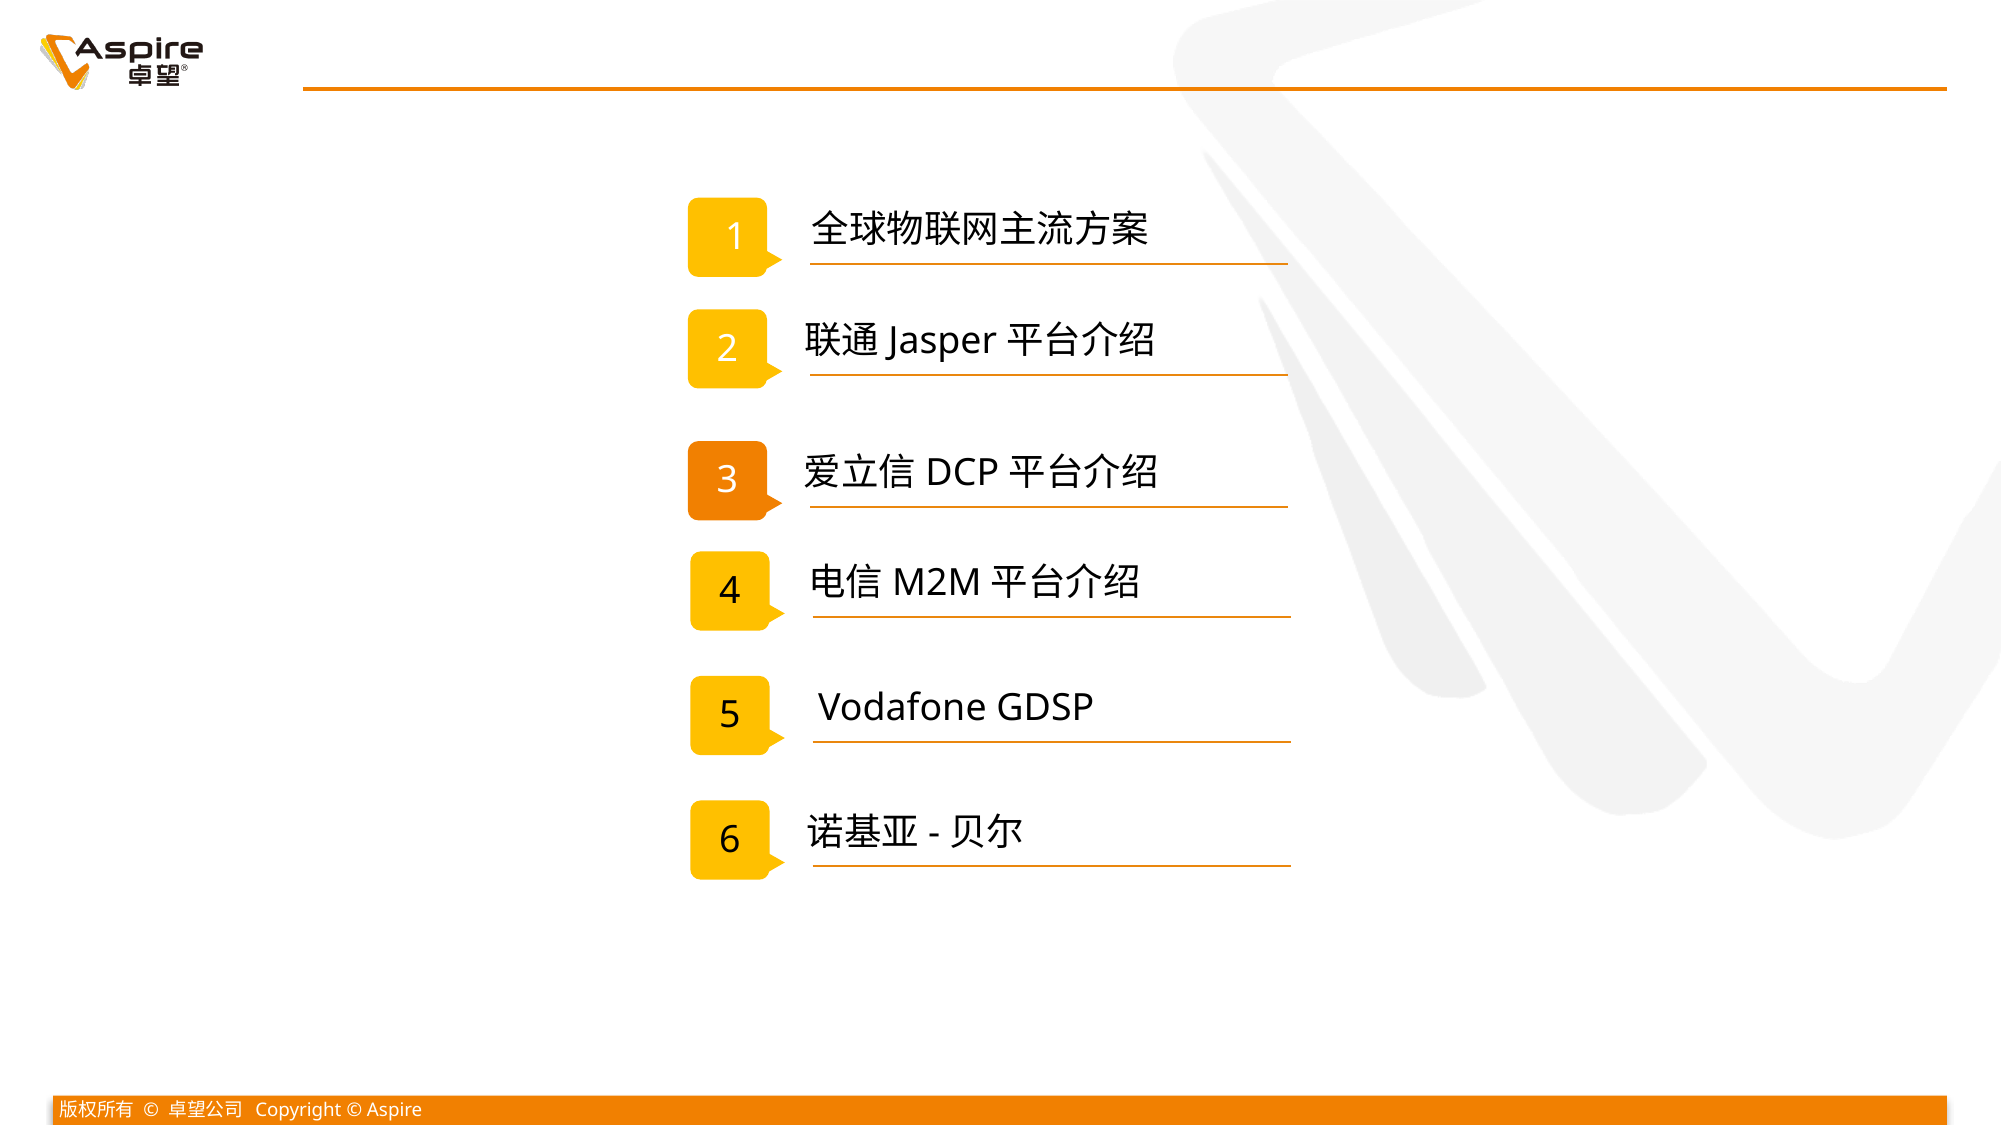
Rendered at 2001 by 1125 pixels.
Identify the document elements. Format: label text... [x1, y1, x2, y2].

text_box Vodafone GDSP [818, 682, 1095, 729]
text_box [690, 551, 785, 631]
text_box 3 [716, 455, 739, 501]
text_box 联通Jasper平台介绍 [804, 316, 1157, 362]
text_box 1 [725, 212, 747, 258]
text_box [687, 197, 783, 277]
text_box 爱立信DCP平台介绍 [804, 448, 1159, 494]
text_box 全球物联网主流方案 [811, 204, 1150, 250]
text_box [687, 309, 783, 389]
picture [36, 34, 208, 90]
text_box 4 [719, 565, 741, 611]
text_box 电信M2M平台介绍 [808, 558, 1141, 604]
text_box 诺基亚-贝尔 [806, 807, 1025, 853]
text_box 2 [716, 323, 739, 369]
text_box [690, 800, 785, 880]
text_box 6 [719, 814, 741, 860]
text_box [690, 675, 785, 756]
text_box 5 [719, 690, 741, 736]
text_box [687, 441, 783, 521]
